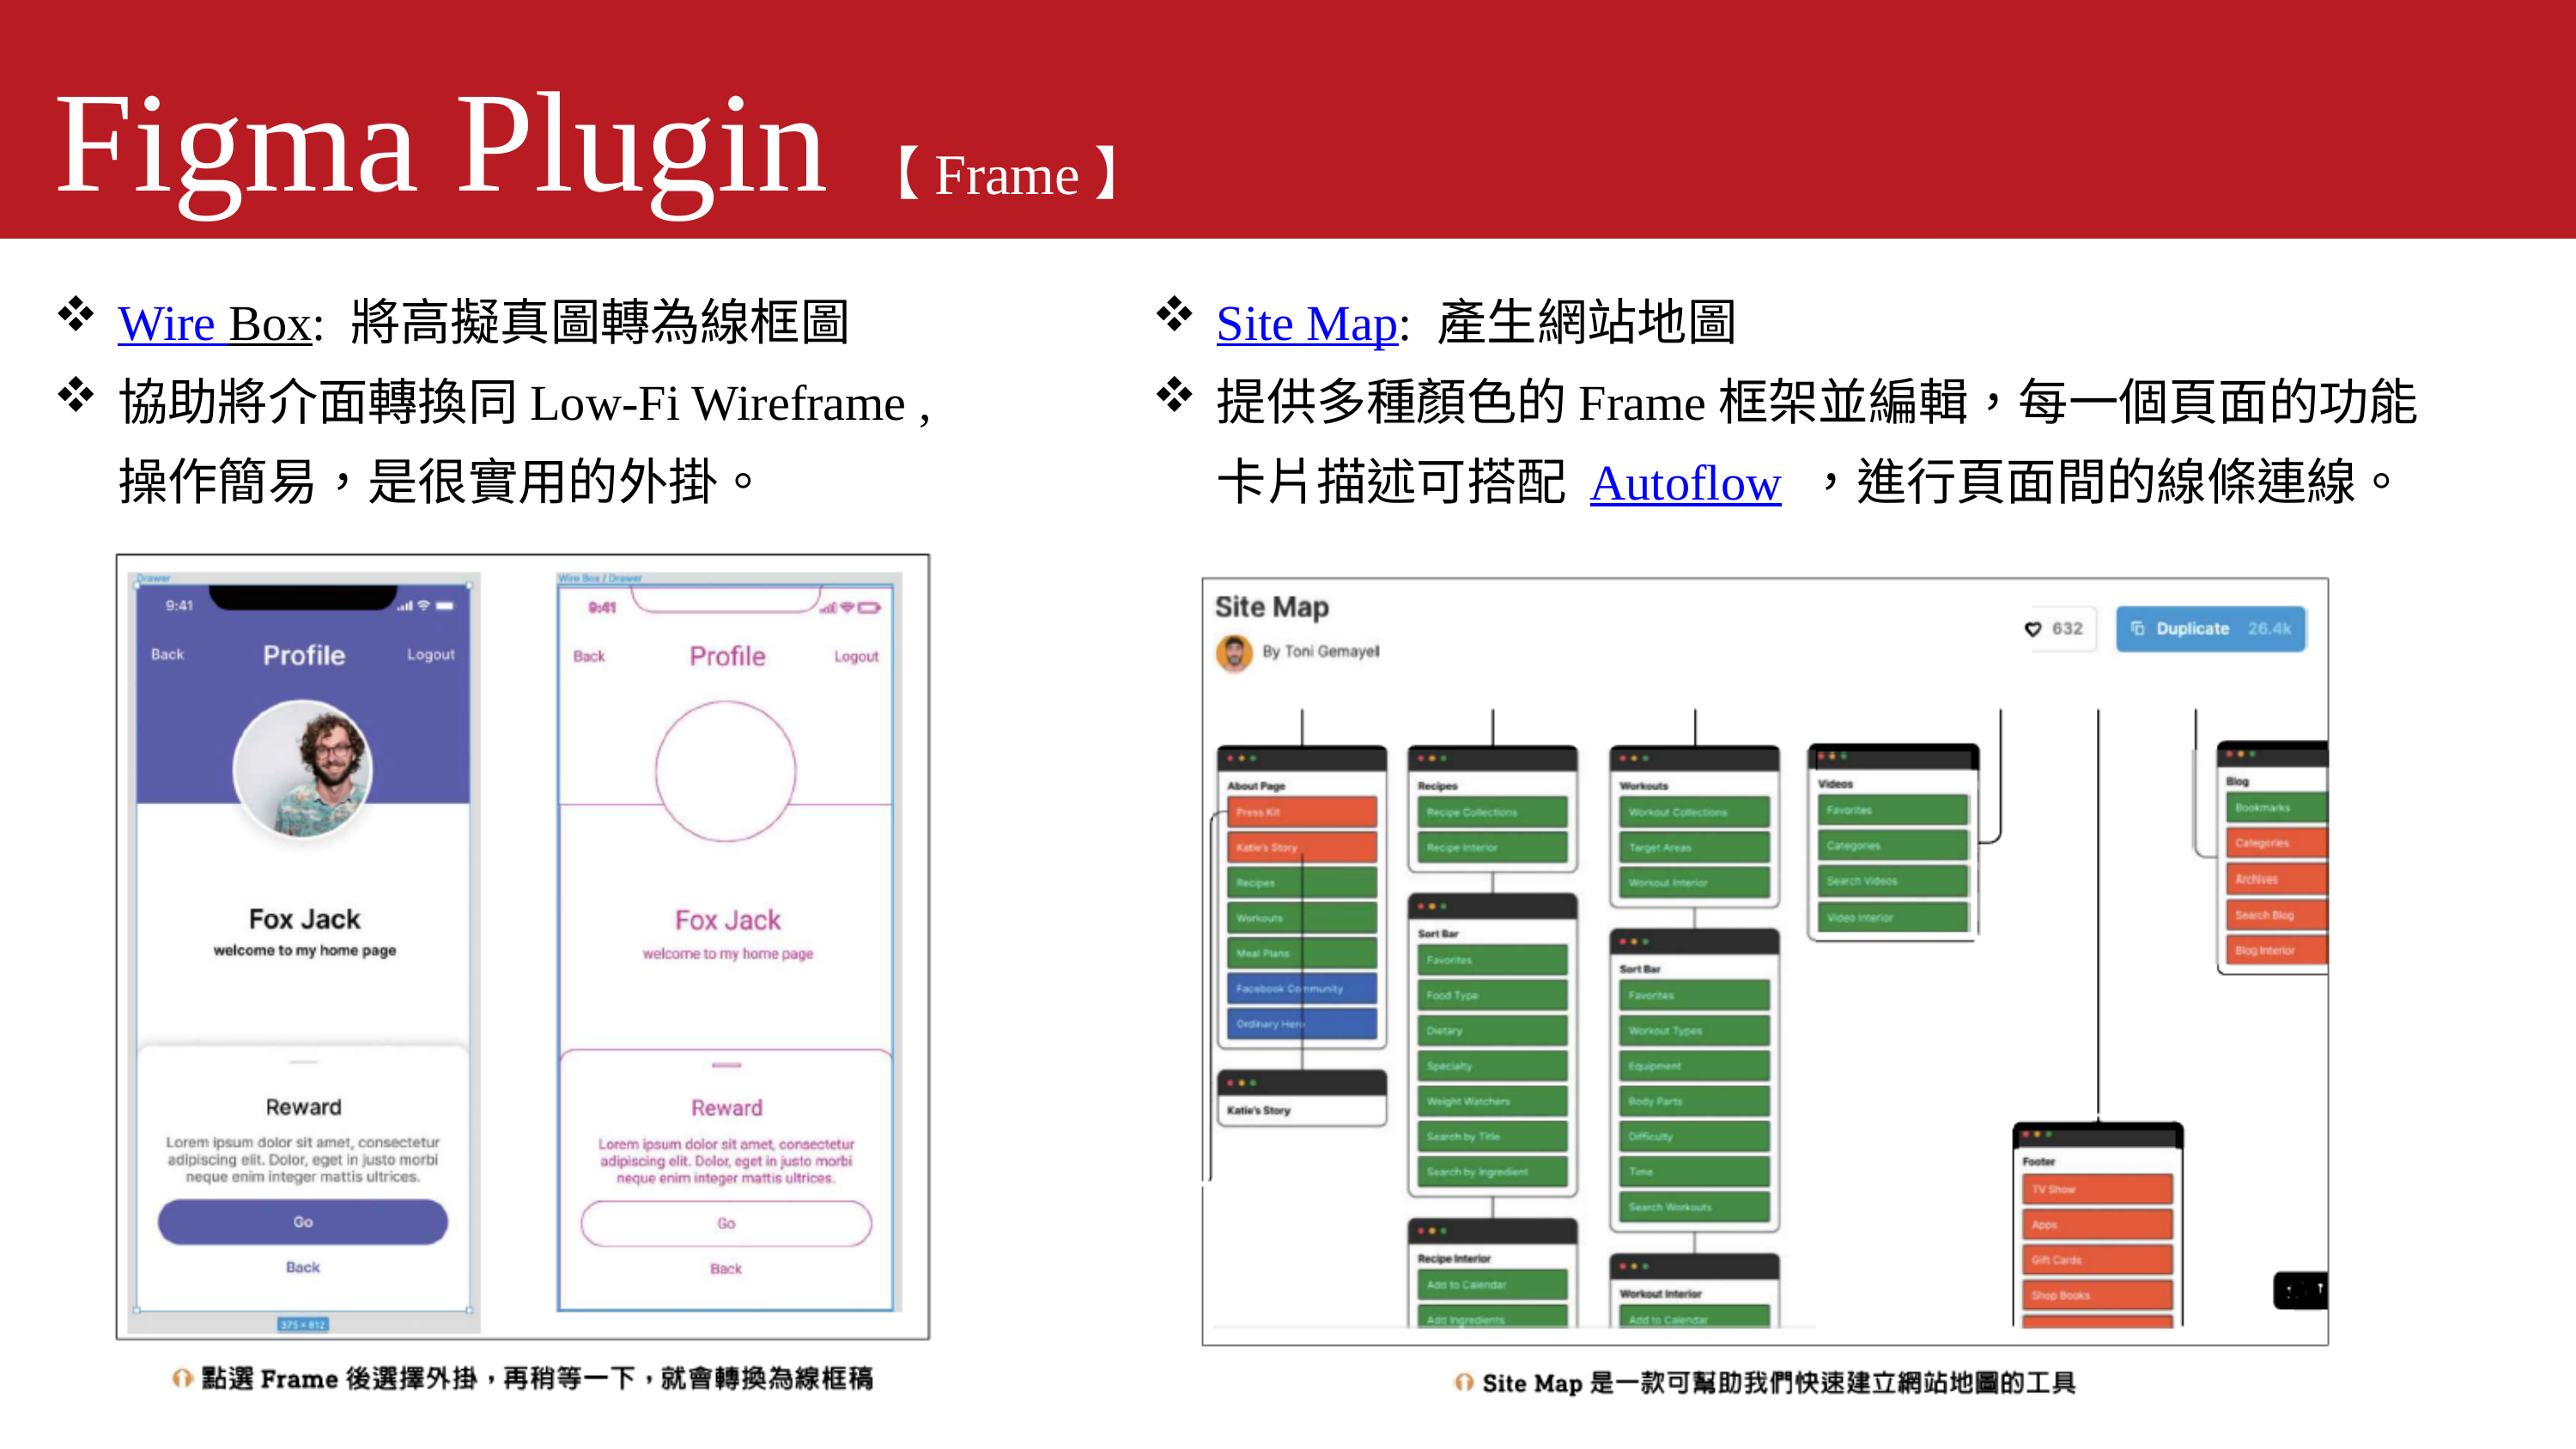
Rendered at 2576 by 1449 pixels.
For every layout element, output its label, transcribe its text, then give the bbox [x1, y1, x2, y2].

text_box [0, 0, 2576, 239]
picture [96, 541, 945, 1401]
picture [1191, 562, 2341, 1401]
text_box Site Map: 產生網站地圖 提供多種顏色的Frame框架並編輯，每一個頁面的功能卡片描述可搭配 Autoflow ，進行頁面間的線條連線。 [1151, 270, 2458, 511]
text_box Wire Box: 將高擬真圖轉為線框圖 協助將介面轉換同Low-Fi Wireframe , 操作簡易，是很實用的外掛。 [53, 270, 981, 511]
